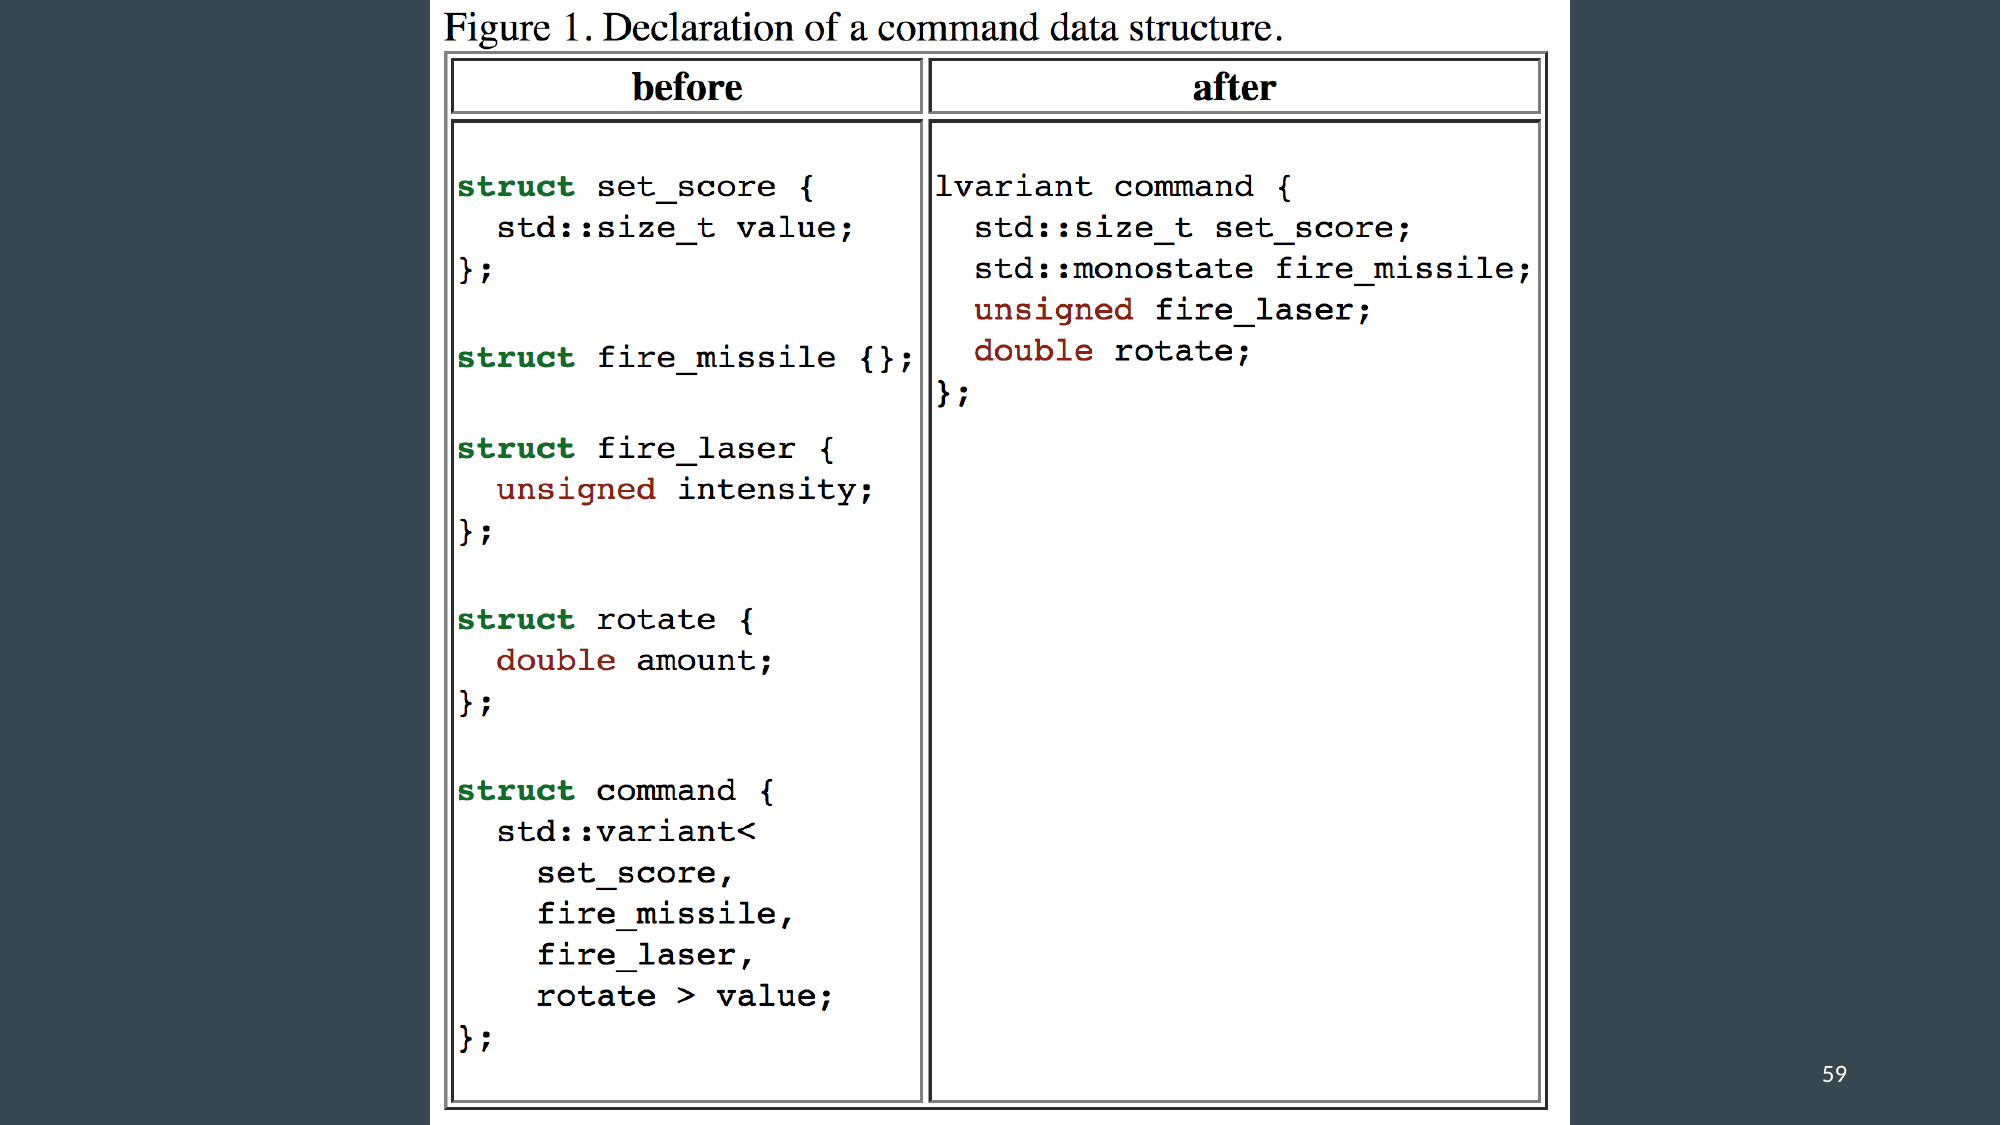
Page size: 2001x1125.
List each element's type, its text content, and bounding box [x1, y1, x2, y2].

picture [430, 0, 1570, 1125]
slide_number 59 [1570, 1042, 1863, 1103]
